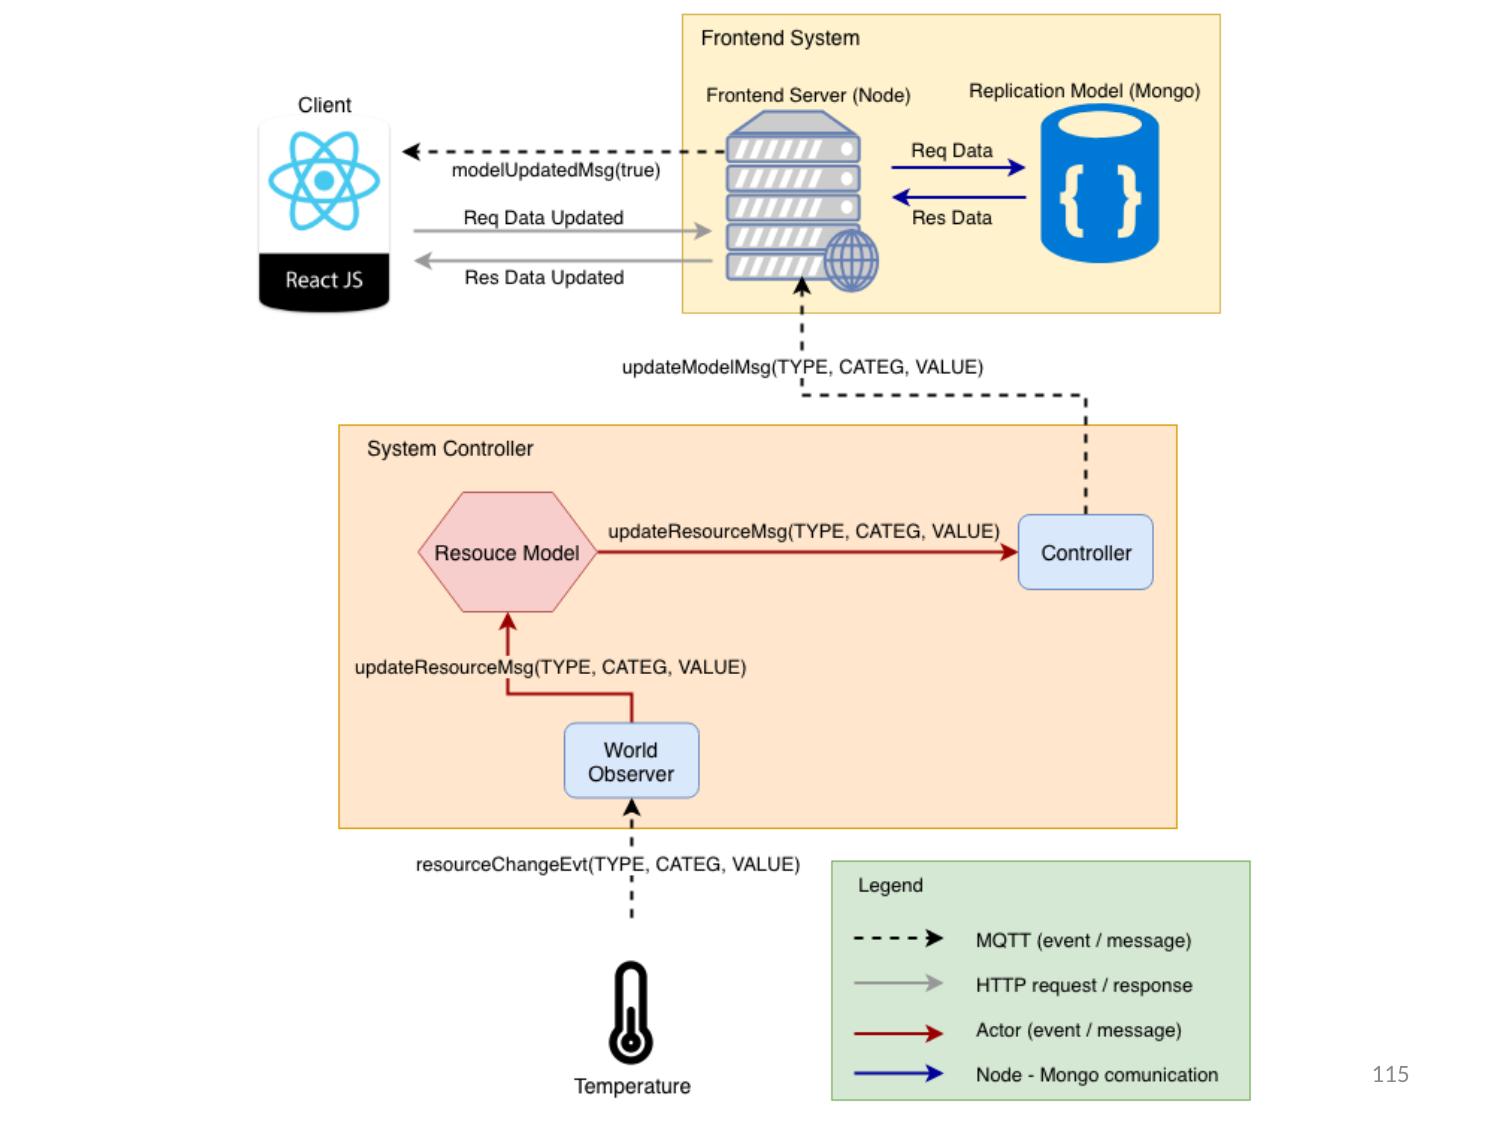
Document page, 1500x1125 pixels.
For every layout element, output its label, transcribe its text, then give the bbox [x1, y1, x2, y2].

slide_number 115 [1269, 1042, 1425, 1103]
picture [234, 0, 1266, 1125]
